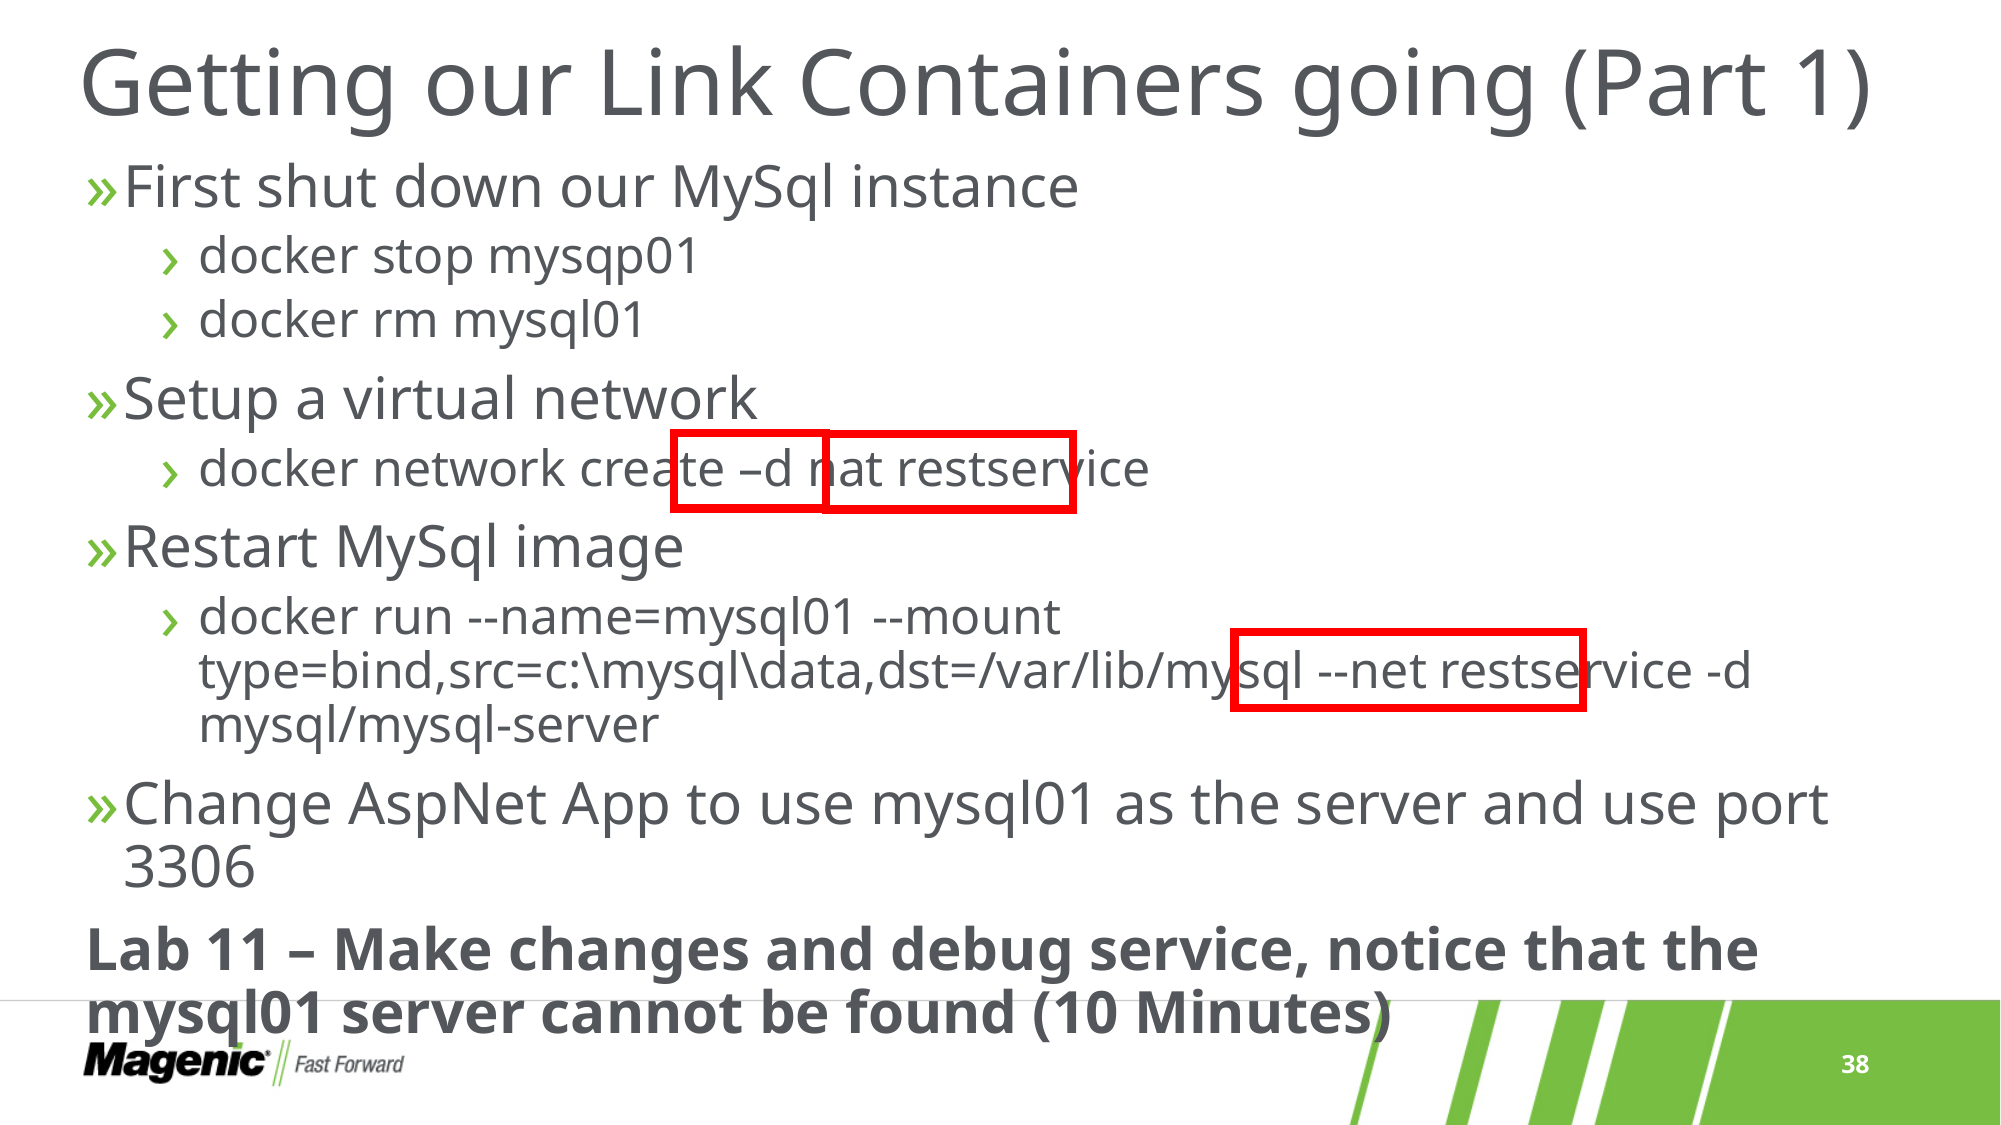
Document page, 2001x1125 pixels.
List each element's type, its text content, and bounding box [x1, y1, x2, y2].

picture [0, 0, 2001, 1125]
text_box [1234, 631, 1584, 709]
text_box [825, 433, 1074, 510]
text_box [673, 432, 827, 509]
title Getting our Link Containers going (Part 1) [63, 41, 1938, 131]
list First shut down our MySql instance docker stop mysqp01 docker rm mysql01 Setup a virtual network docker network create –d nat restservice Restart MySql image docker run --name=mysql01 --mount type=bind,src=c:\mysql\data,dst=/var/lib/mysql --net restservice -d mysql/mysql-server Change AspNet App to use mysql01 as the server and use port 3306 Lab 11 – Make changes and debug service, notice that the mysql01 server cannot be found (10 Minutes) [70, 149, 1946, 939]
